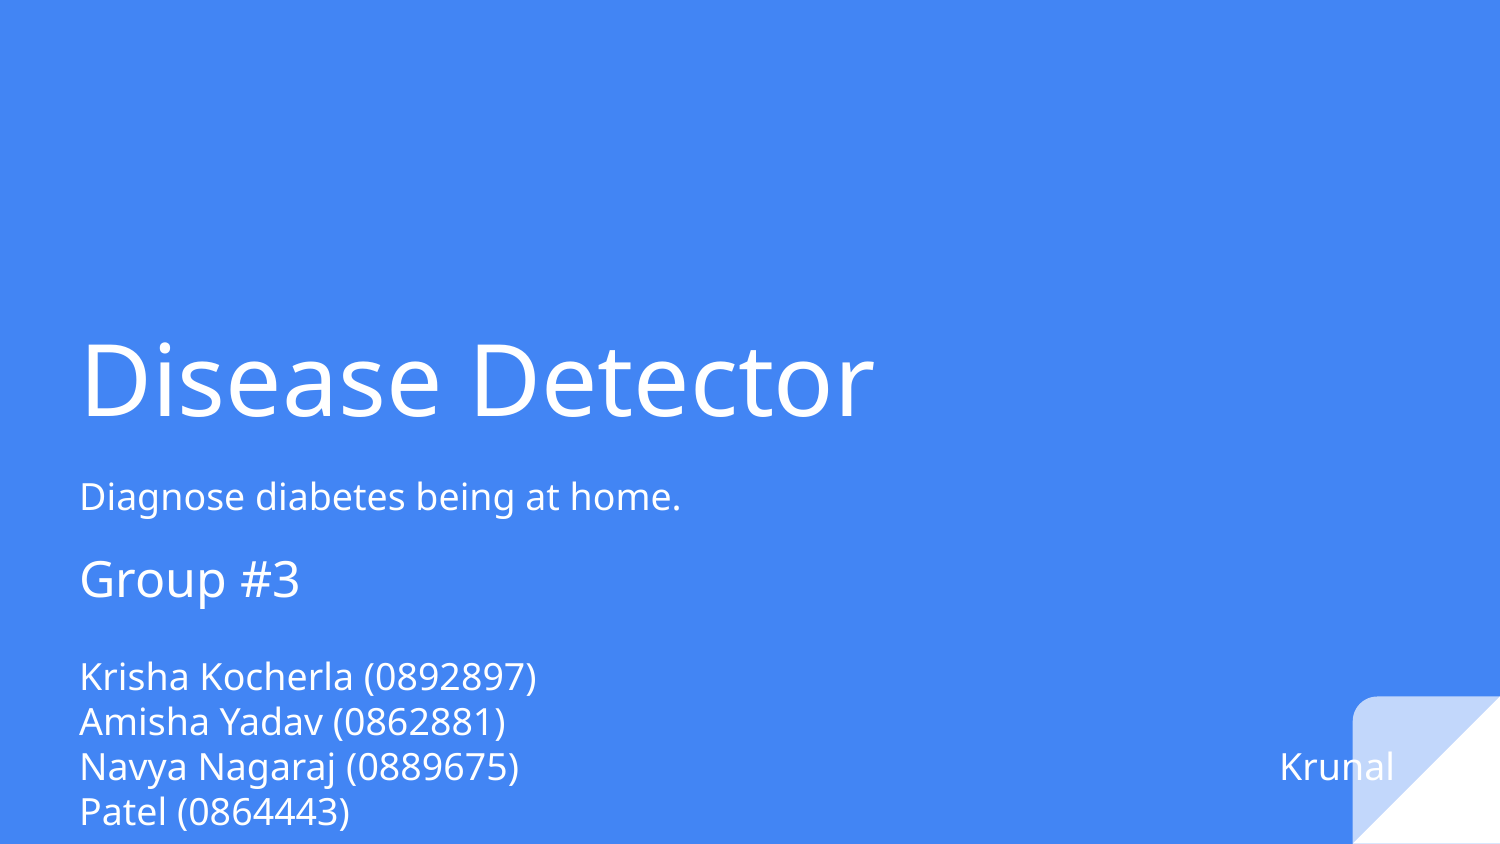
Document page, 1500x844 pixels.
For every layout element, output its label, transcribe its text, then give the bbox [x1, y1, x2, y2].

subtitle Group #3 Krisha Kocherla (0892897) Amisha Yadav (0862881) Navya Nagaraj (0889675) Krunal Patel (0864443) [64, 532, 1413, 604]
subtitle Diagnose diabetes being at home. [64, 457, 1413, 529]
title Disease Detector [64, 298, 1413, 452]
